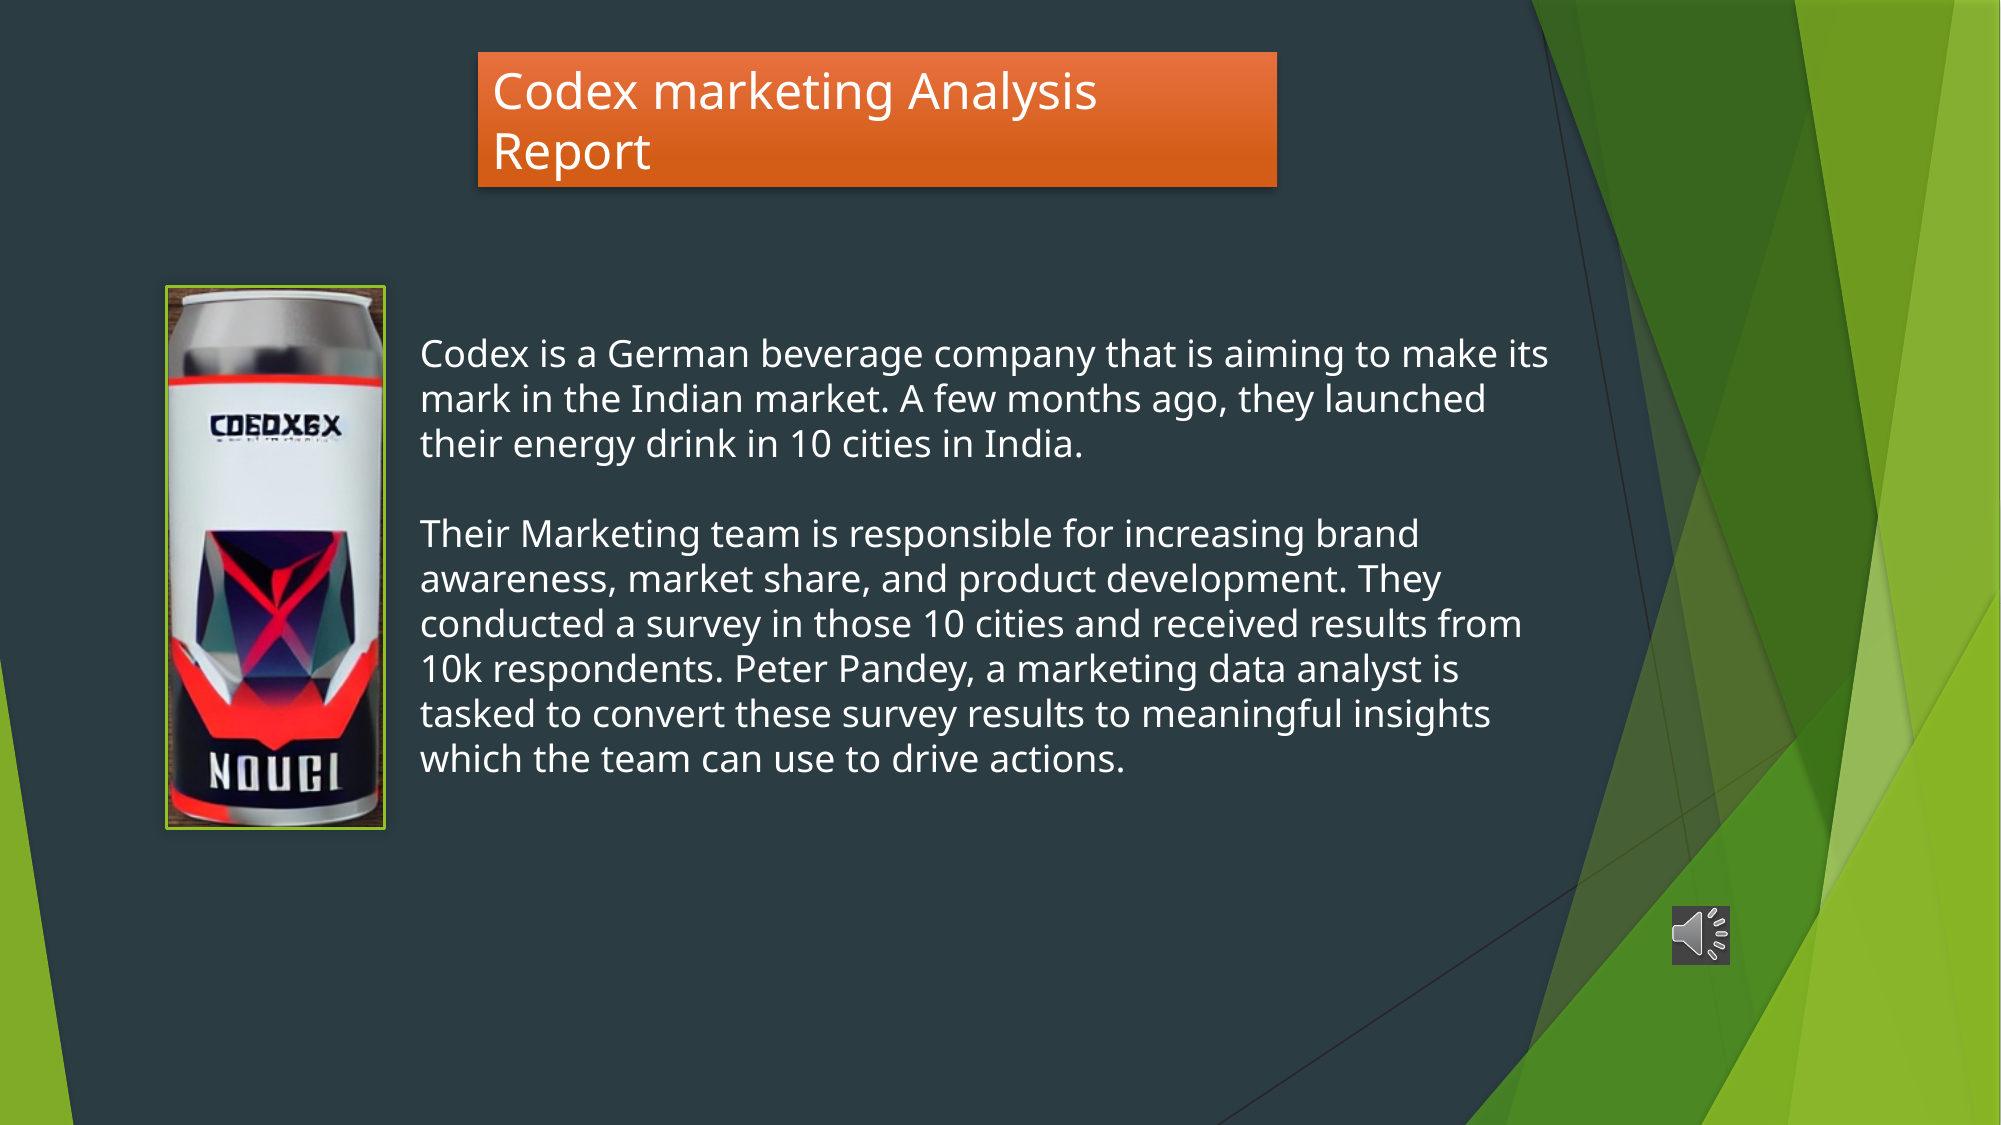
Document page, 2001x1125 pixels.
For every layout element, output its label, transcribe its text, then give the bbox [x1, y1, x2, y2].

picture [167, 287, 384, 828]
text_box Codex is a German beverage company that is aiming to make its mark in the Indian market. A few months ago, they launched their energy drink in 10 cities in India. Their Marketing team is responsible for increasing brand awareness, market share, and product development. They conducted a survey in those 10 cities and received results from 10k respondents. Peter Pandey, a marketing data analyst is tasked to convert these survey results to meaningful insights which the team can use to drive actions. [405, 322, 1586, 788]
picture [1670, 905, 1732, 967]
text_box Codex marketing Analysis Report [478, 52, 1278, 187]
